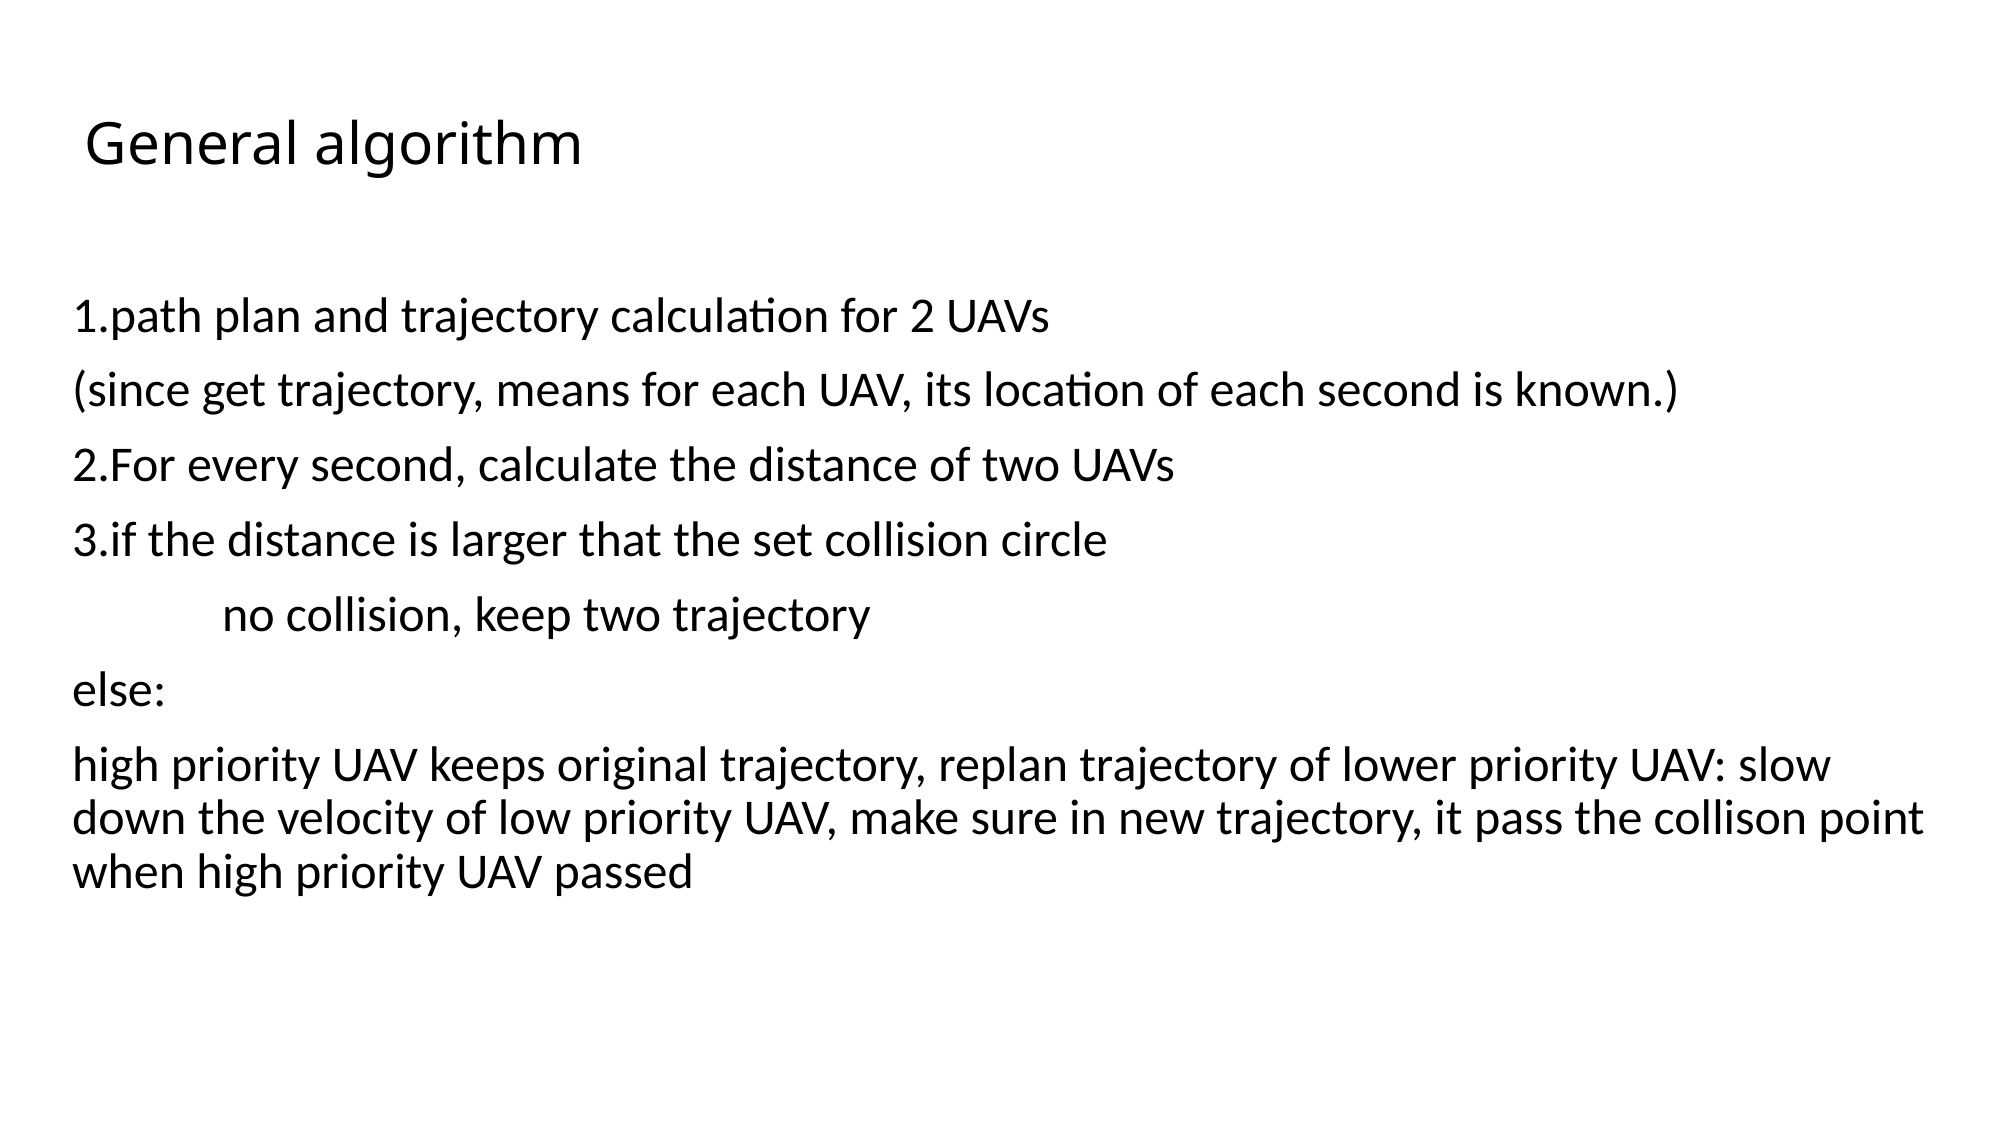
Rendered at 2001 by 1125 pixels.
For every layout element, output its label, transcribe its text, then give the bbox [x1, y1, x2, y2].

title General algorithm [70, 37, 1796, 200]
list 1.path plan and trajectory calculation for 2 UAVs (since get trajectory, means for each UAV, its location of each second is known.) 2.For every second, calculate the distance of two UAVs 3.if the distance is larger that the set collision circle no collision, keep two trajectory else: high priority UAV keeps original trajectory, replan trajectory of lower priority UAV: slow down the velocity of low priority UAV, make sure in new trajectory, it pass the collison point when high priority UAV passed [57, 200, 1943, 1072]
